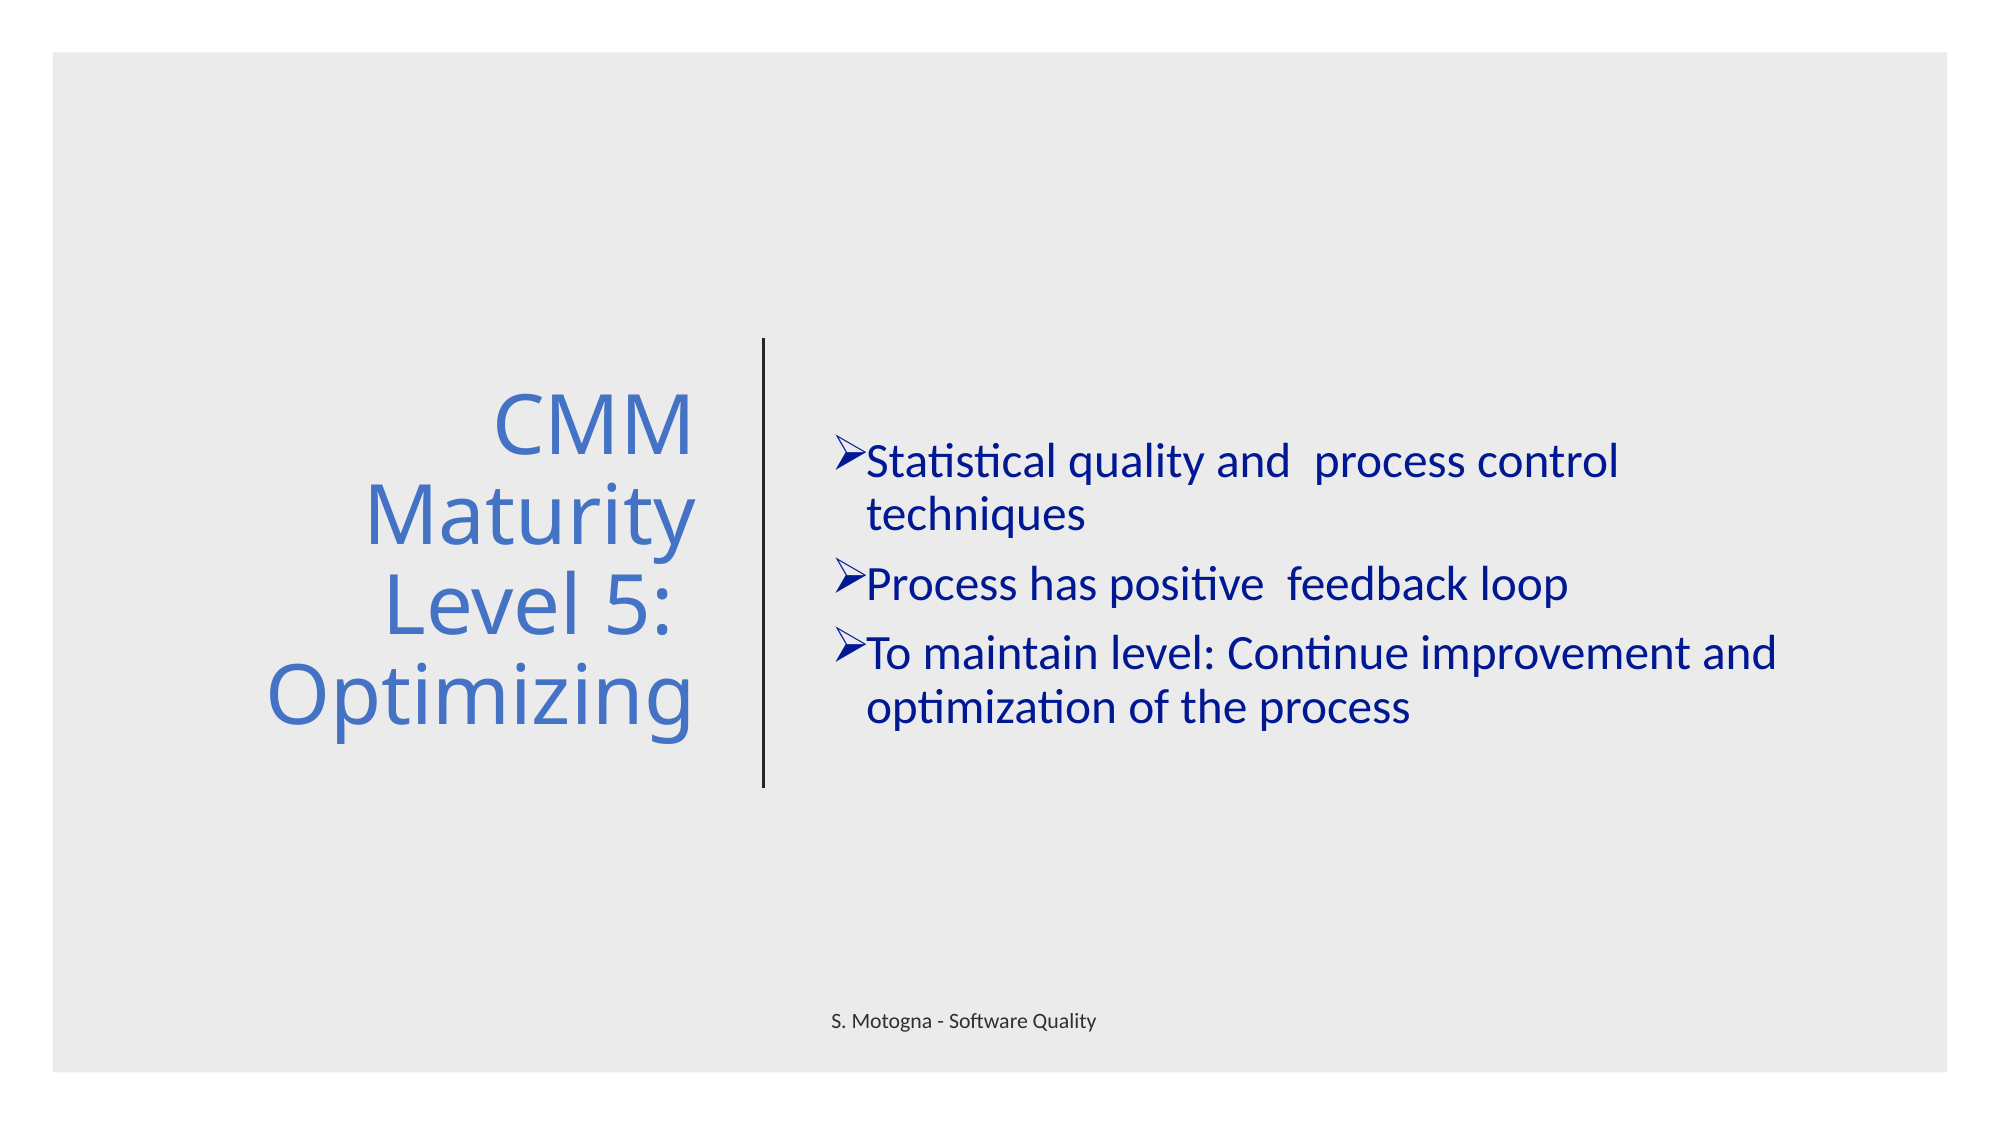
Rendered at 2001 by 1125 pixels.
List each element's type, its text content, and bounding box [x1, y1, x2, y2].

list Statistical quality and process control techniques Process has positive feedback loop To maintain level: Continue improvement and optimization of the process [816, 158, 1863, 967]
text_box [52, 51, 1948, 1073]
title CMM Maturity Level 5: Optimizing [137, 158, 711, 967]
footer S. Motogna - Software Quality [816, 989, 1680, 1050]
